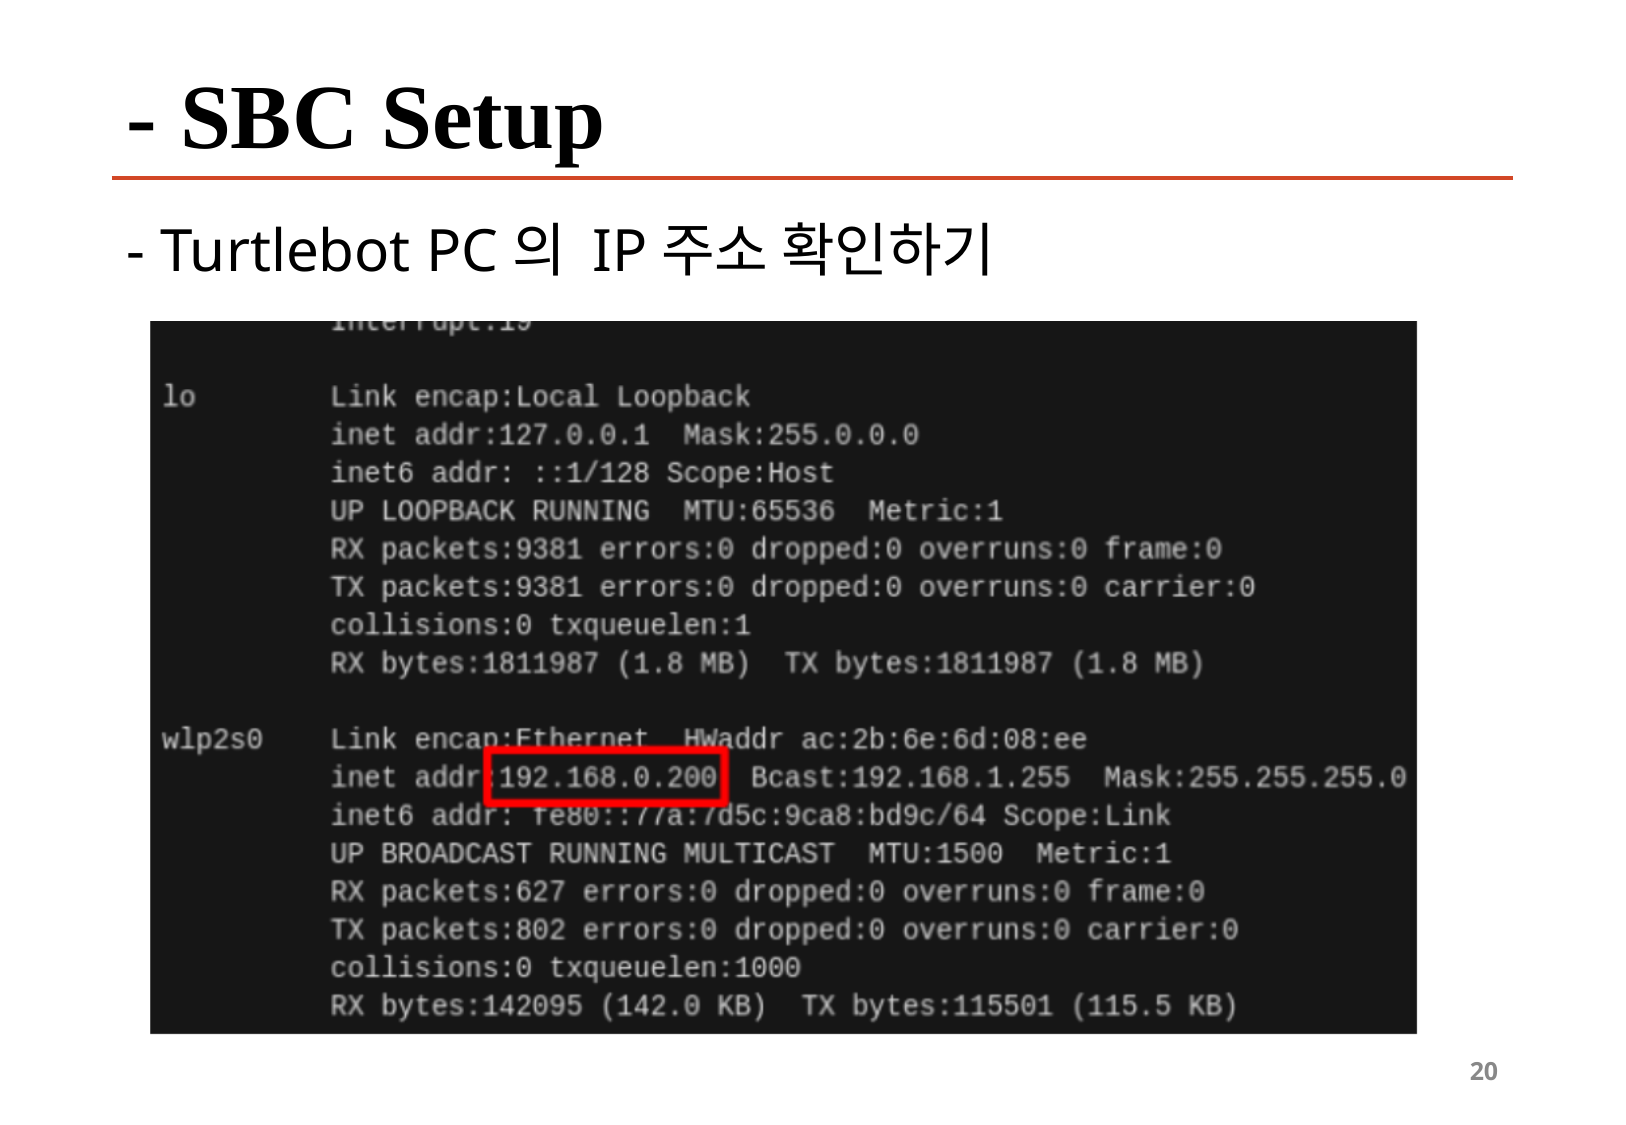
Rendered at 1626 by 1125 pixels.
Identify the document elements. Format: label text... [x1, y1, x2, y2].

slide_number ‹#› [1433, 1042, 1514, 1103]
title - SBC Setup [111, 59, 1514, 179]
picture [149, 321, 1425, 1042]
list - Turtlebot PC의 IP주소 확인하기 [111, 205, 1514, 1014]
